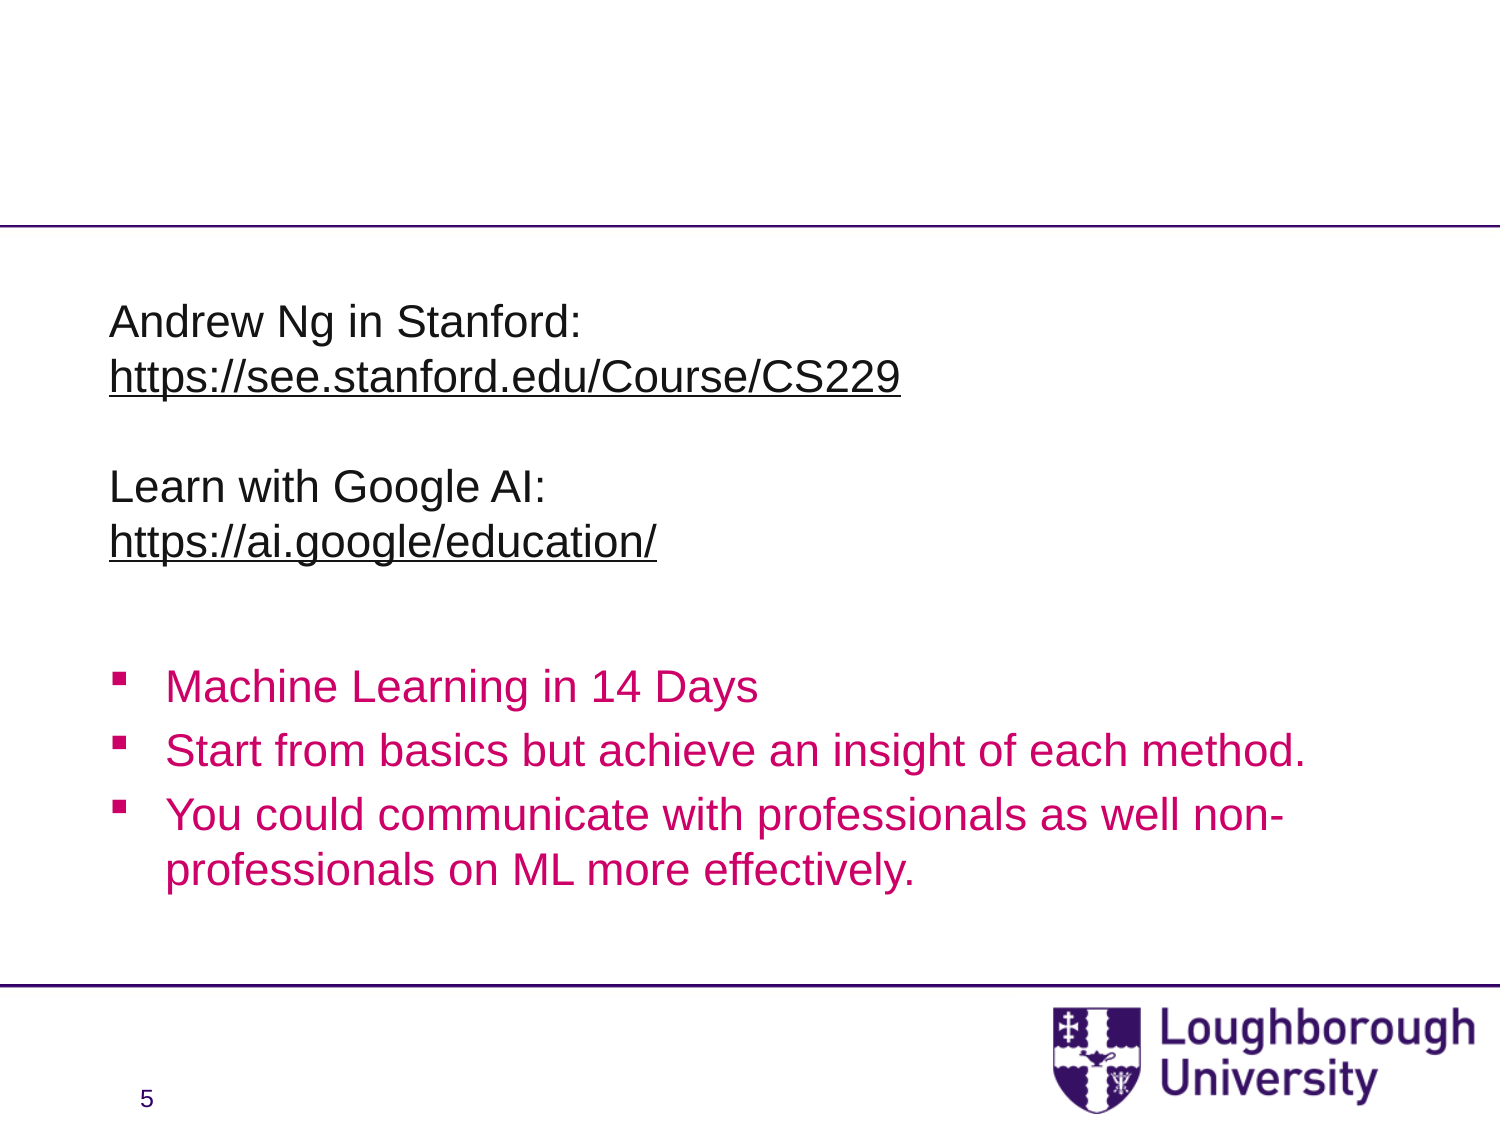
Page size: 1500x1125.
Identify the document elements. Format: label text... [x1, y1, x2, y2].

text_box Andrew Ng in Stanford: https://see.stanford.edu/Course/CS229 Learn with Google AI: https://ai.google/education/ [93, 283, 1183, 574]
picture [0, 984, 1500, 1125]
picture [0, 225, 1500, 249]
list Machine Learning in 14 Days Start from basics but achieve an insight of each method. You could communicate with professionals as well non-professionals on ML more effectively. [93, 645, 1369, 907]
slide_number 5 [124, 1074, 226, 1107]
